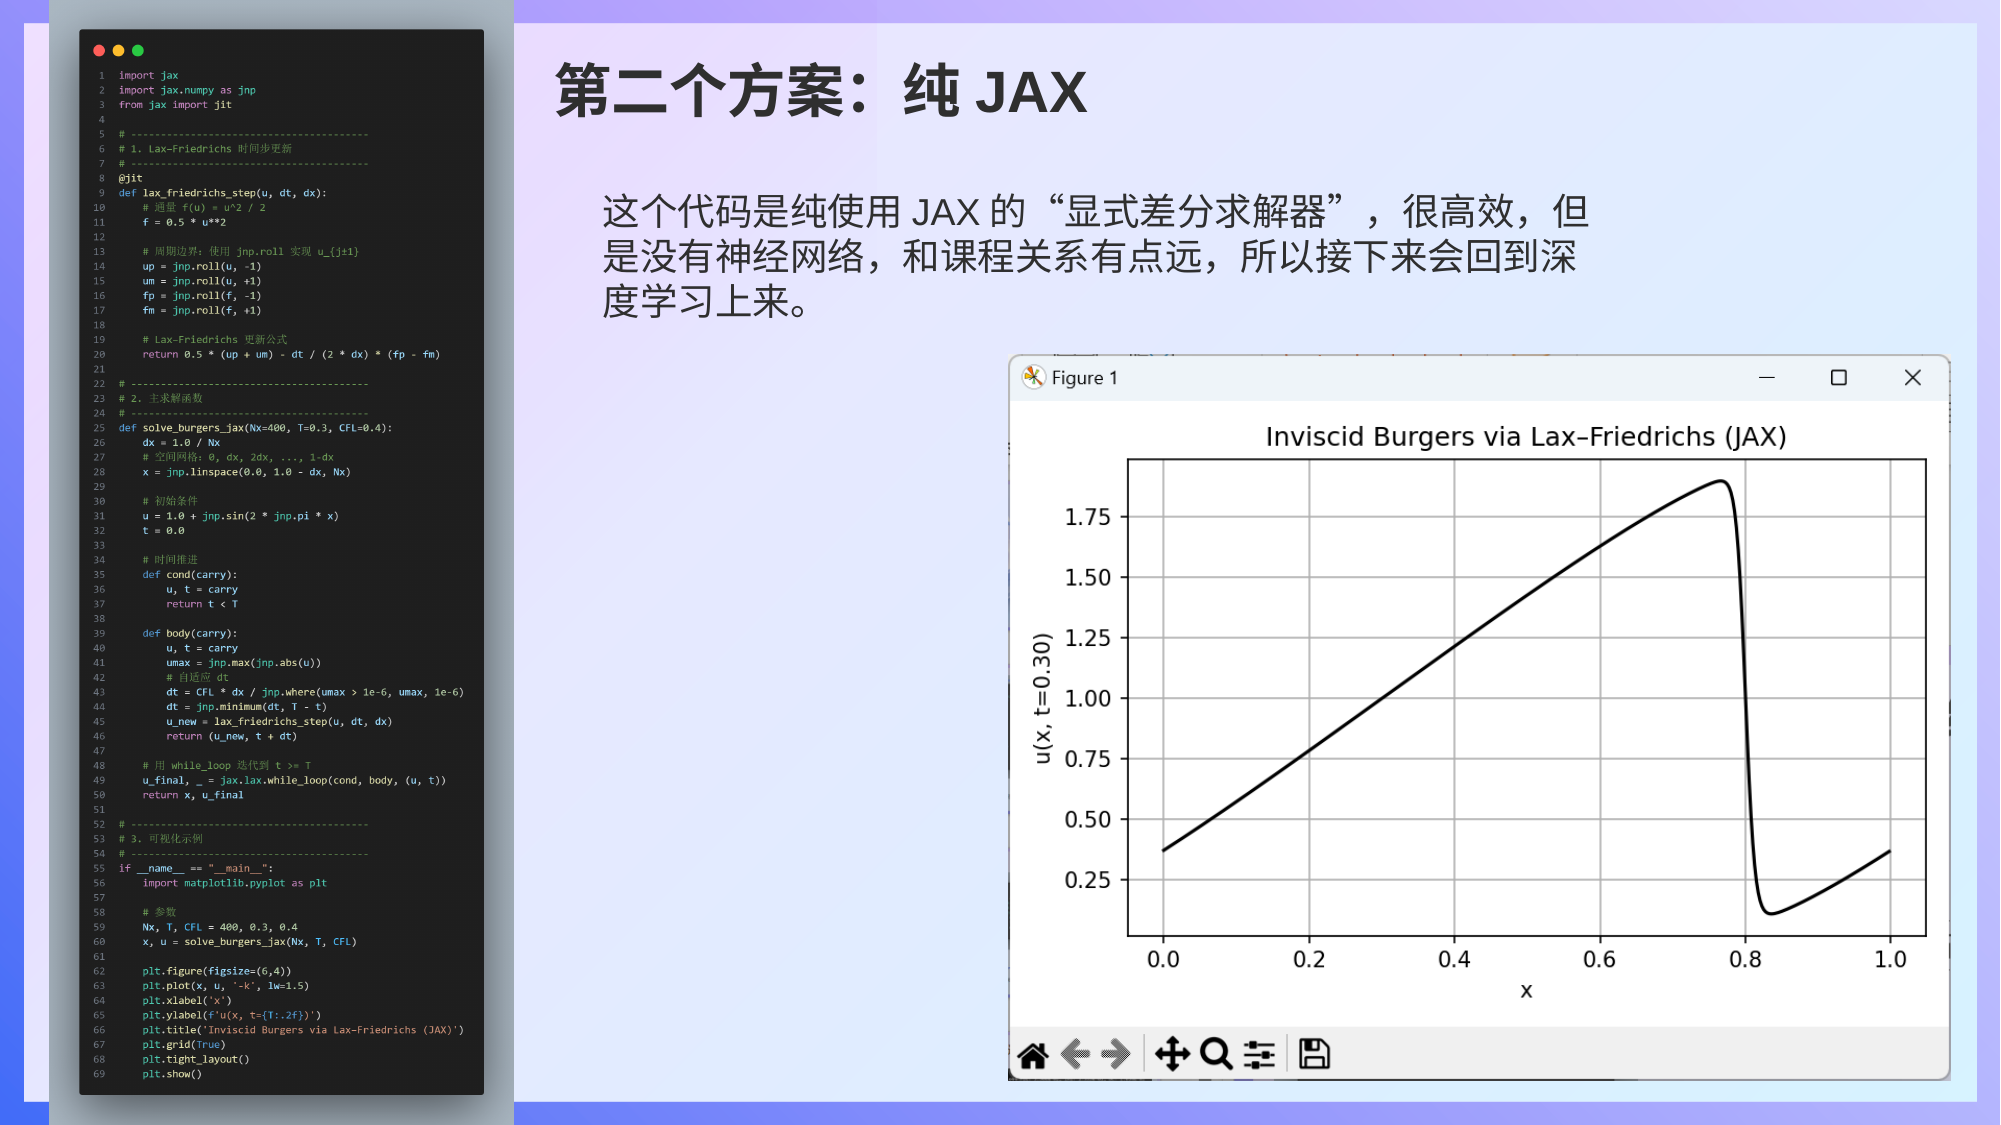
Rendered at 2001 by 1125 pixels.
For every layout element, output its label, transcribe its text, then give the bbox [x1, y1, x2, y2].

text_box 这个代码是纯使用JAX的“显式差分求解器”，很高效，但是没有神经网络，和课程关系有点远，所以接下来会回到深度学习上来。 [588, 180, 1615, 331]
title 第二个方案：纯JAX [538, 0, 2000, 132]
picture [49, 0, 514, 1125]
picture [1008, 354, 1951, 1081]
